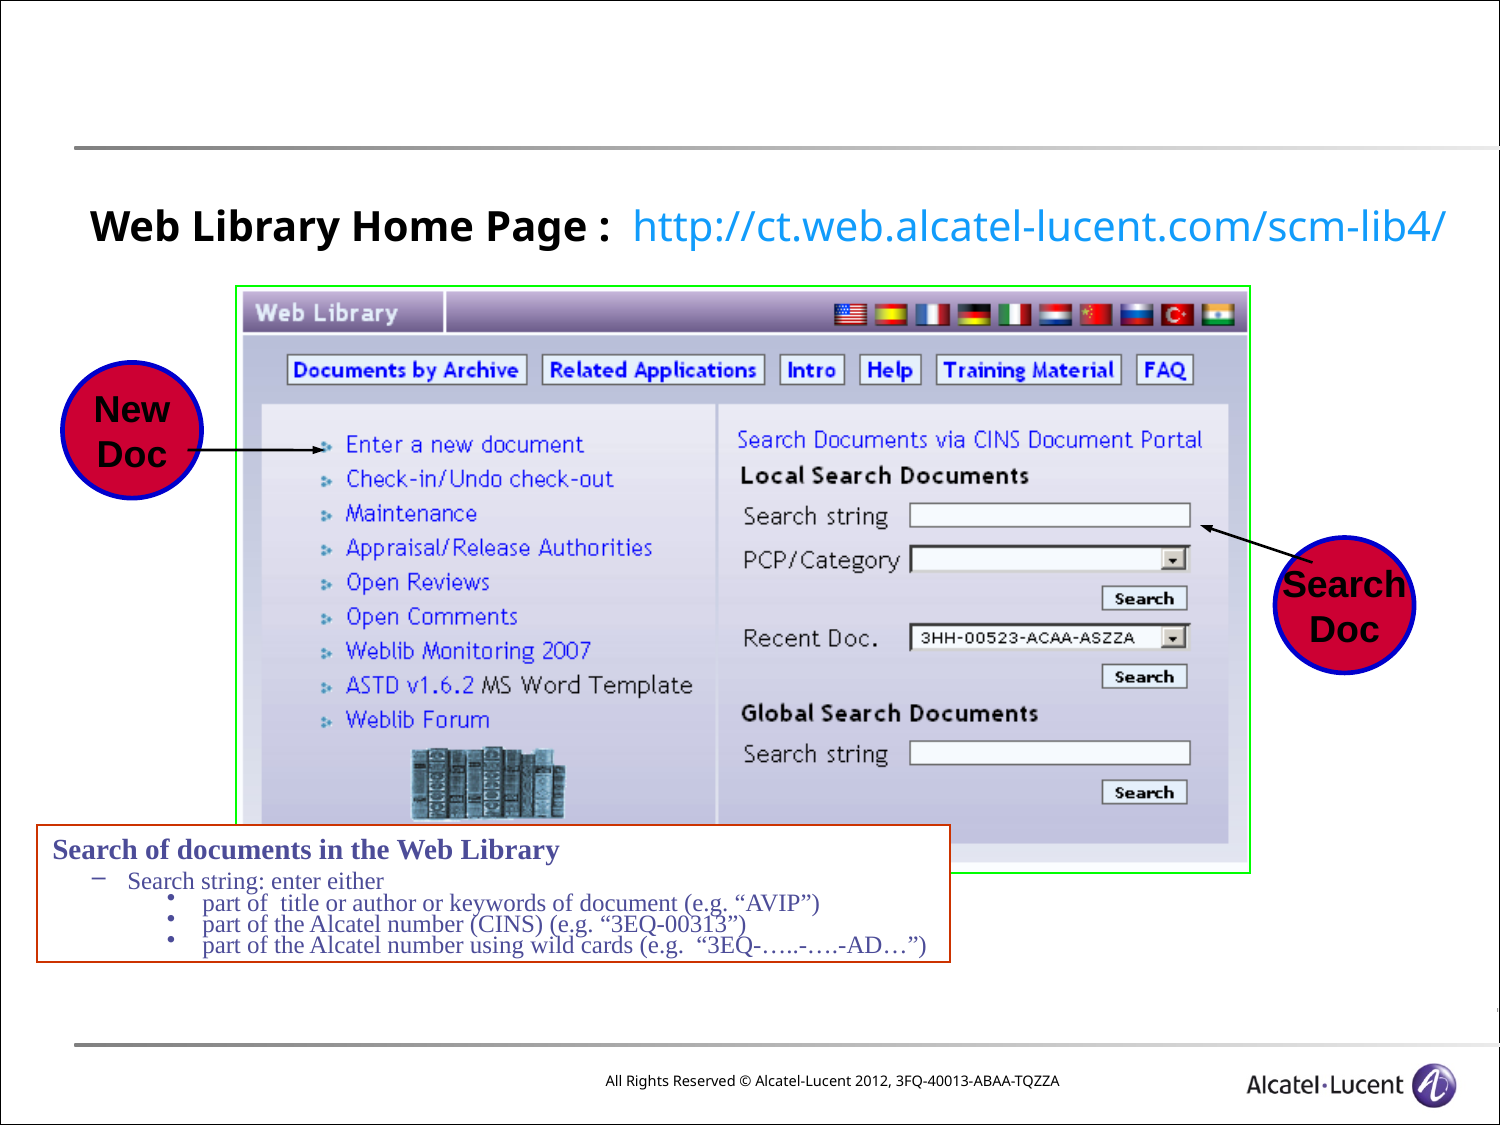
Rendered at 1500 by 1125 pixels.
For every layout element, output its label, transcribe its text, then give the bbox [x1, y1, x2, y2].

text_box Search of documents in the Web Library Search string: enter either part of title or author or keywords of document (e.g. “AVIP”) part of the Alcatel number (CINS) (e.g. “3EQ-00313”) part of the Alcatel number using wild cards (e.g. “3EQ-…..-….-AD…”) [37, 824, 950, 963]
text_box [237, 287, 1249, 873]
text_box Search Doc [1275, 537, 1415, 673]
text_box [950, 824, 1343, 963]
text_box New Doc [62, 362, 202, 499]
picture [1224, 1061, 1478, 1114]
list Web Library Home Page : http://ct.web.alcatel-lucent.com/scm-lib4/ [62, 199, 1451, 252]
